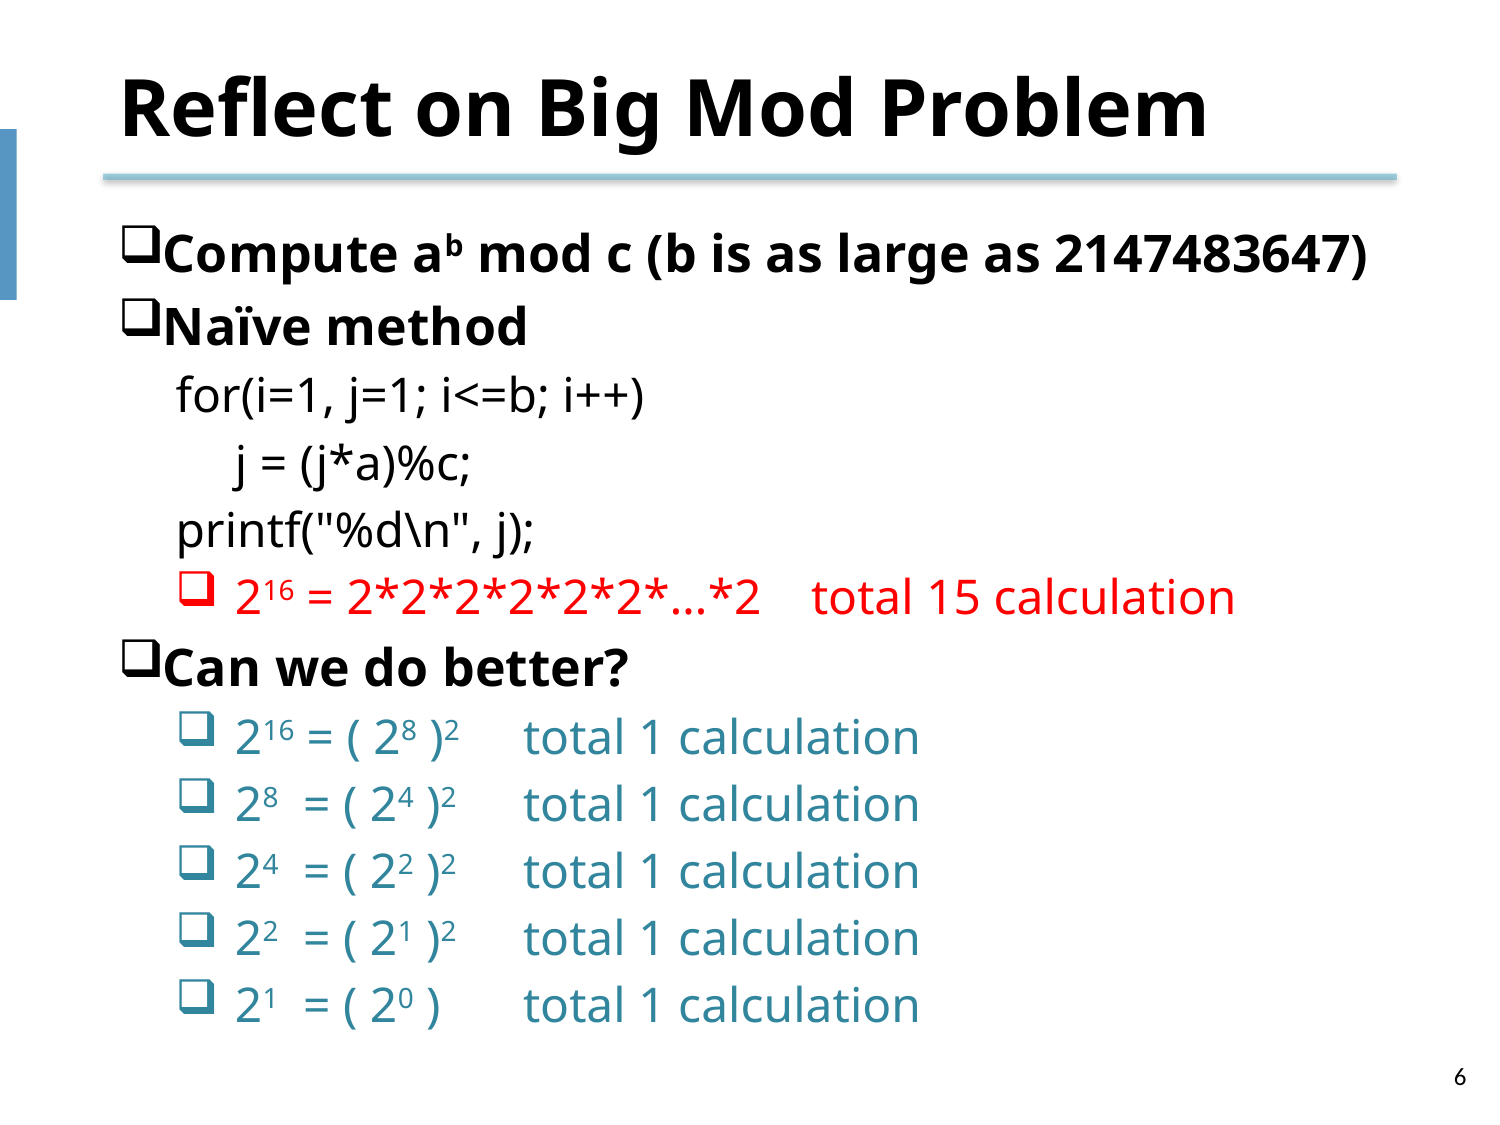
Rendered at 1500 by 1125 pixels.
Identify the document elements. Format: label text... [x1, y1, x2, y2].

title Reflect on Big Mod Problem [103, 25, 1397, 185]
list Compute ab mod c (b is as large as 2147483647) Naïve method for(i=1, j=1; i<=b; i++) j = (j*a)%c; printf("%d\n", j); 216 = 2*2*2*2*2*2*…*2 total 15 calculation Can we do better? 216 = ( 28 )2 total 1 calculation 28 = ( 24 )2 total 1 calculation 24 = ( 22 )2 total 1 calculation 22 = ( 21 )2 total 1 calculation 21 = ( 20 ) total 1 calculation [103, 212, 1397, 1061]
slide_number 6 [1131, 1045, 1482, 1106]
